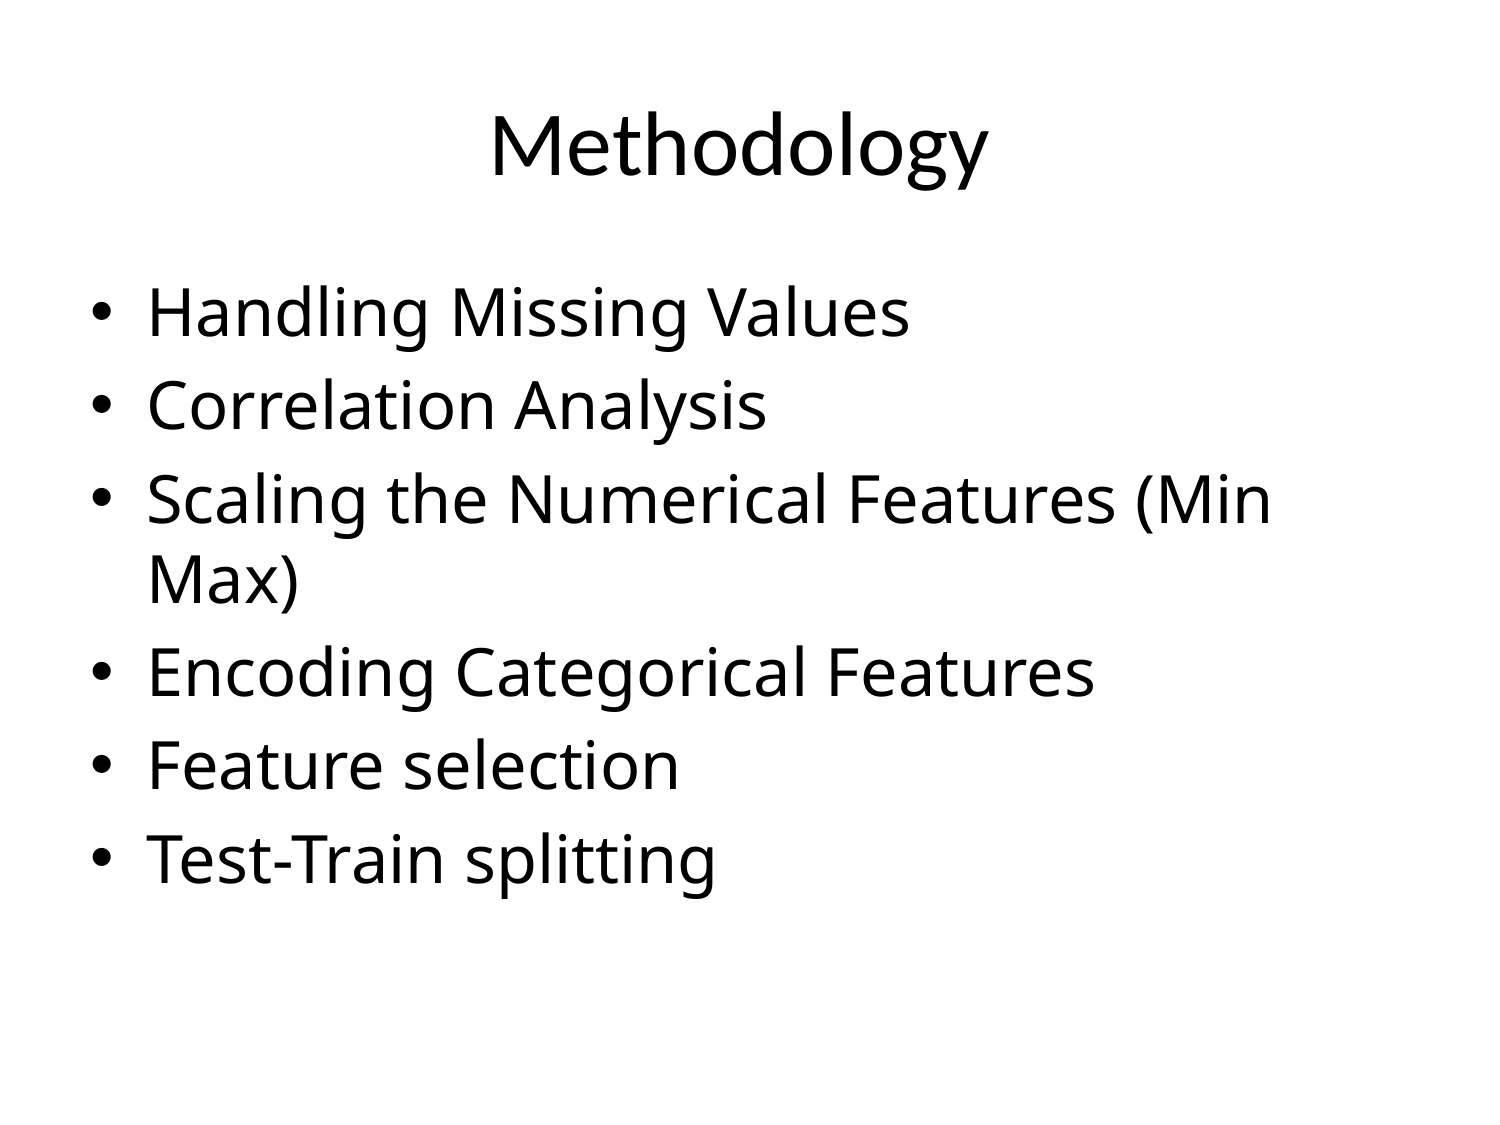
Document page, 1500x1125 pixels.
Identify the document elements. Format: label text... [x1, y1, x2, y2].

list Handling Missing Values Correlation Analysis Scaling the Numerical Features (Min Max) Encoding Categorical Features Feature selection Test-Train splitting [75, 262, 1425, 1005]
title Methodology [75, 45, 1425, 233]
